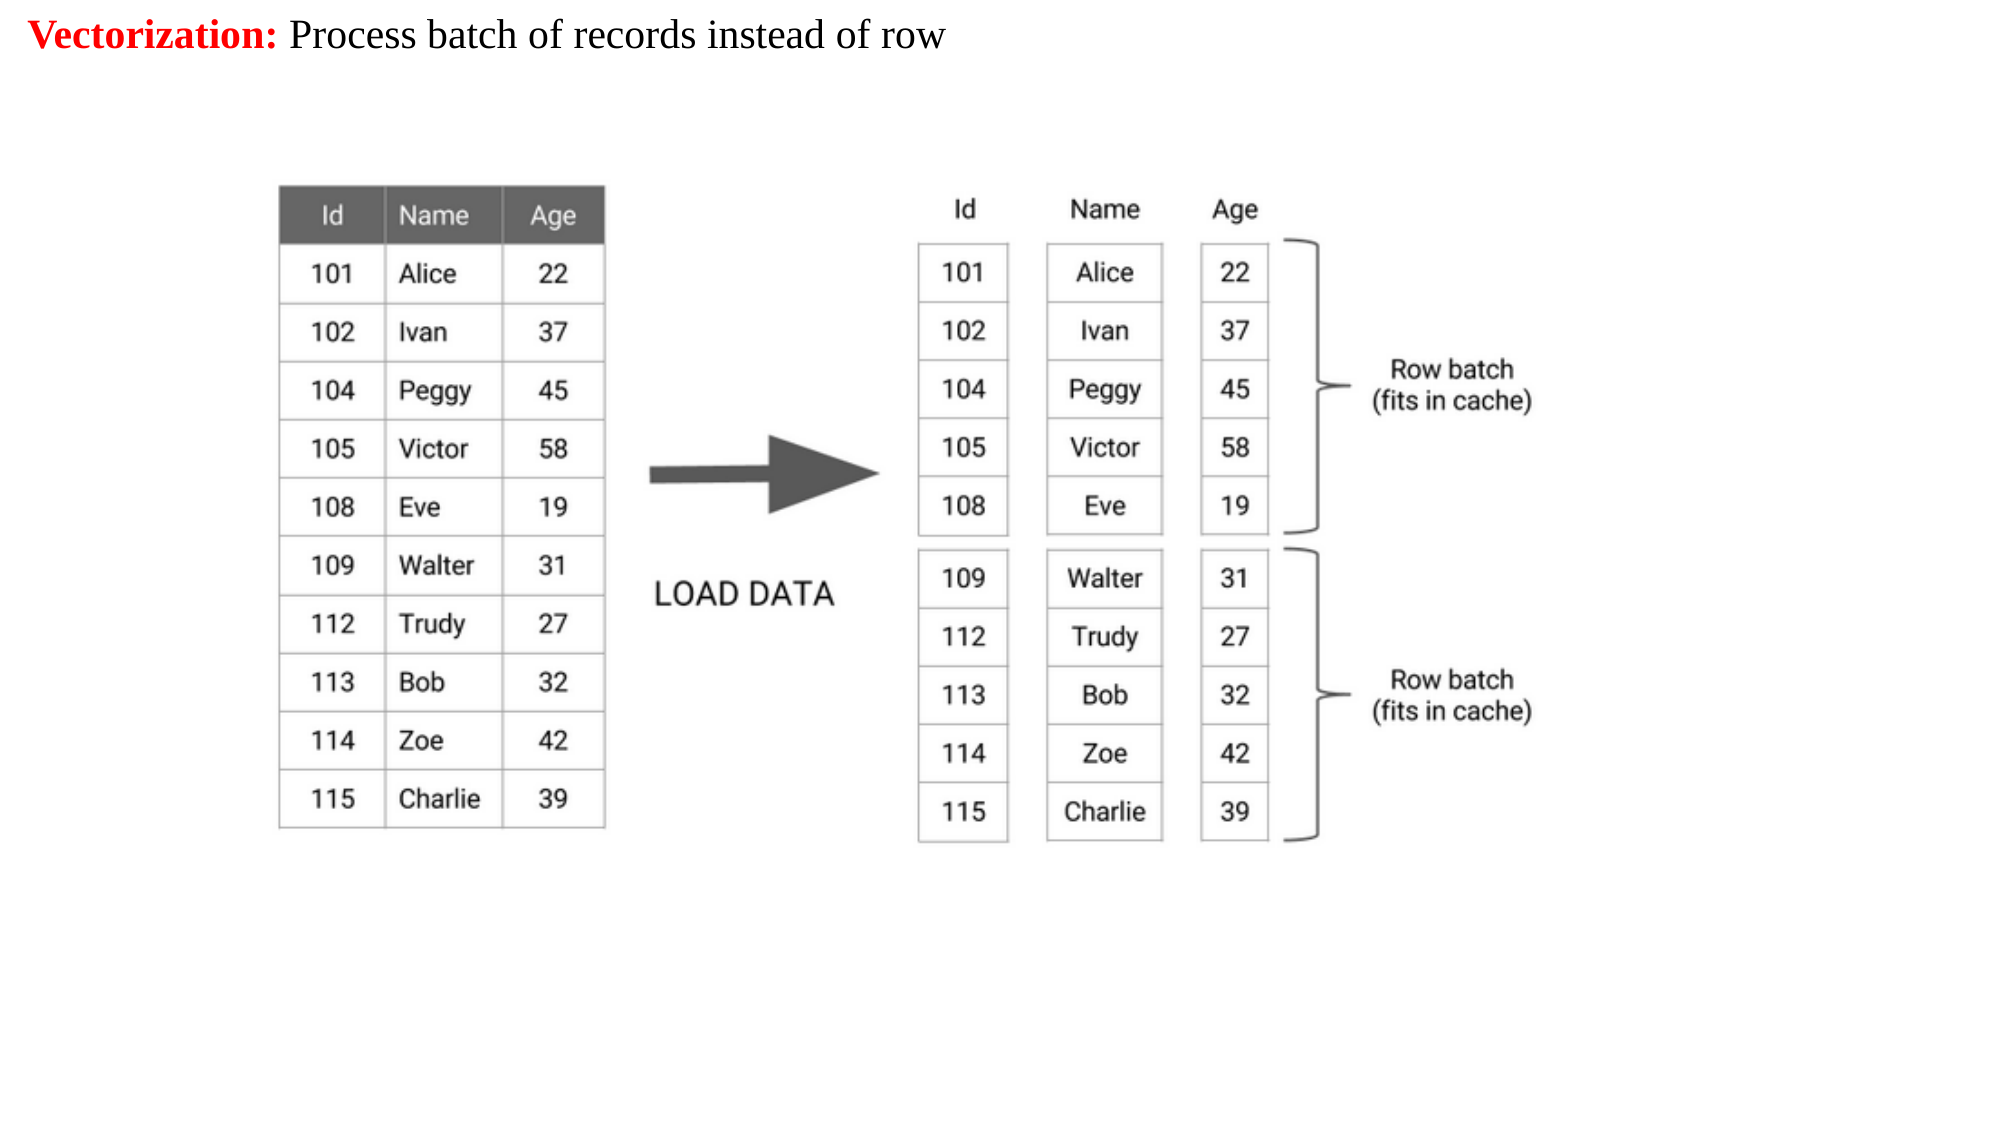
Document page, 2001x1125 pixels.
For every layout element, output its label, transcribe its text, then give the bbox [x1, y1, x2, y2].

picture [239, 162, 1579, 867]
text_box Vectorization: Process batch of records instead of row [12, 0, 1099, 115]
